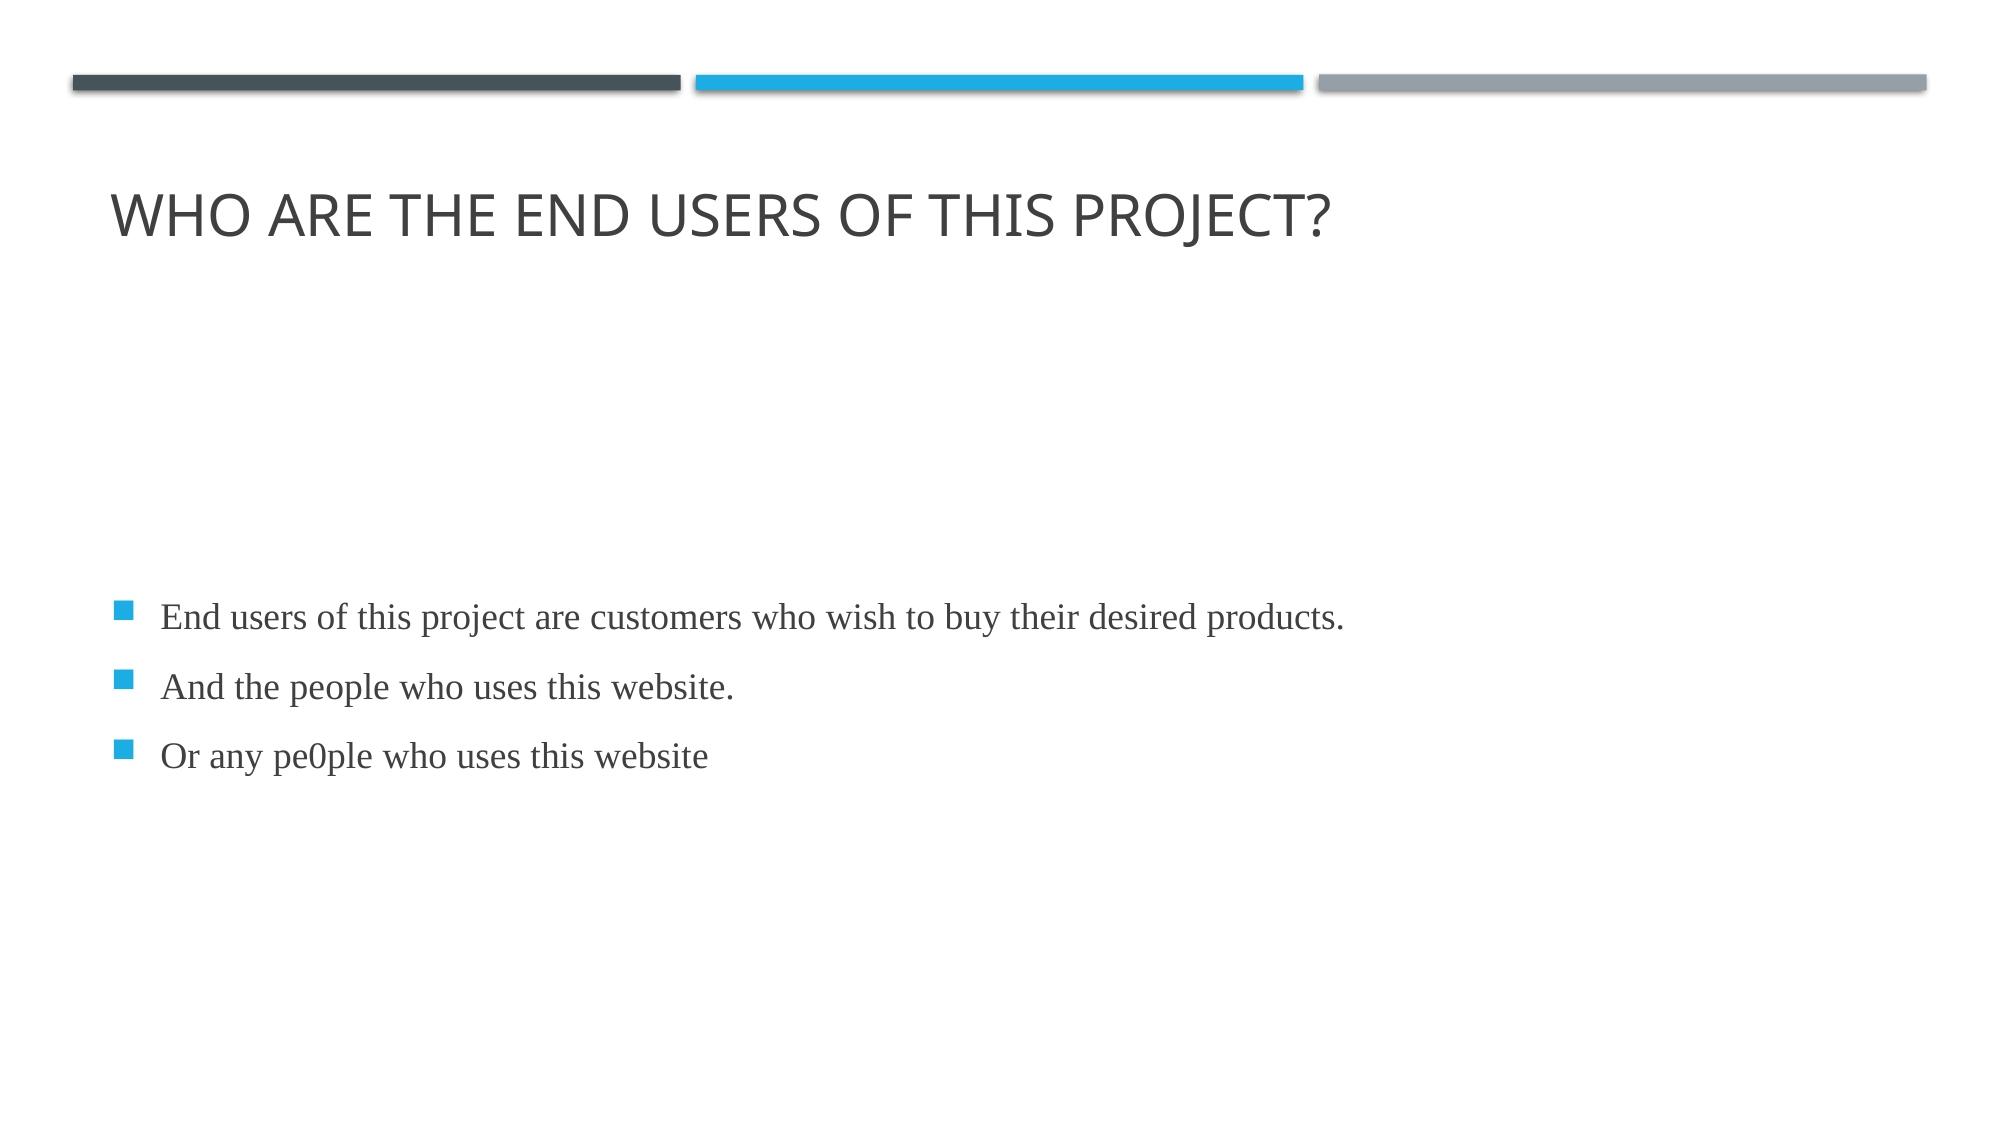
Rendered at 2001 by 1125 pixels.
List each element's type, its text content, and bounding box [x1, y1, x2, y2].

title WHO ARE THE END USERS of this project? [95, 115, 1905, 311]
list End users of this project are customers who wish to buy their desired products. And the people who uses this website. Or any pe0ple who uses this website [95, 383, 1905, 981]
